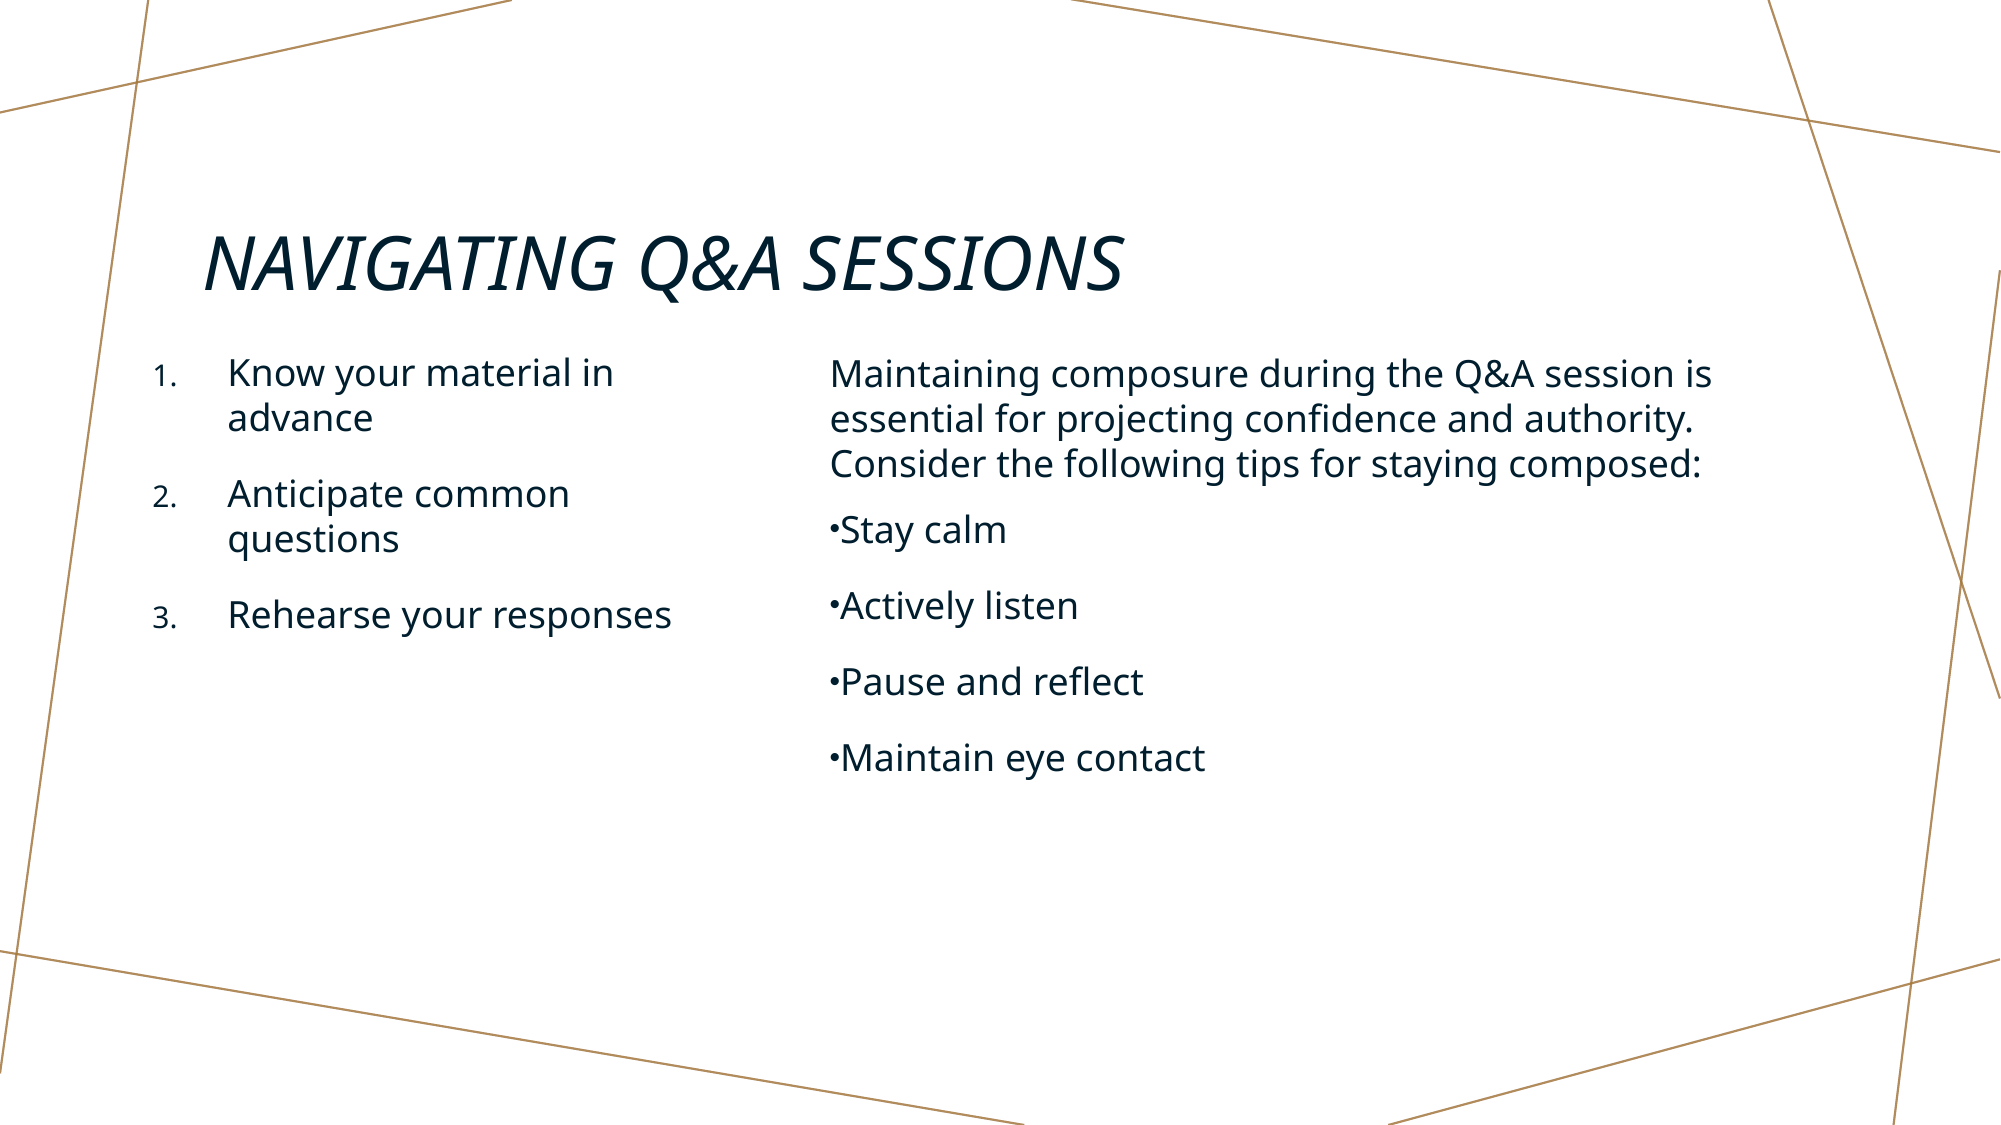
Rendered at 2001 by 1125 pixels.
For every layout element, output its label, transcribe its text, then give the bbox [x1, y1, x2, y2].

list Know your material in advance Anticipate common questions Rehearse your responses [137, 341, 701, 1009]
list Maintaining composure during the Q&A session is essential for projecting confidence and authority. Consider the following tips for staying composed: Stay calm Actively listen Pause and reflect Maintain eye contact [814, 342, 1800, 1010]
title NAVIGATING Q&A SESSIONS [187, 87, 1813, 315]
